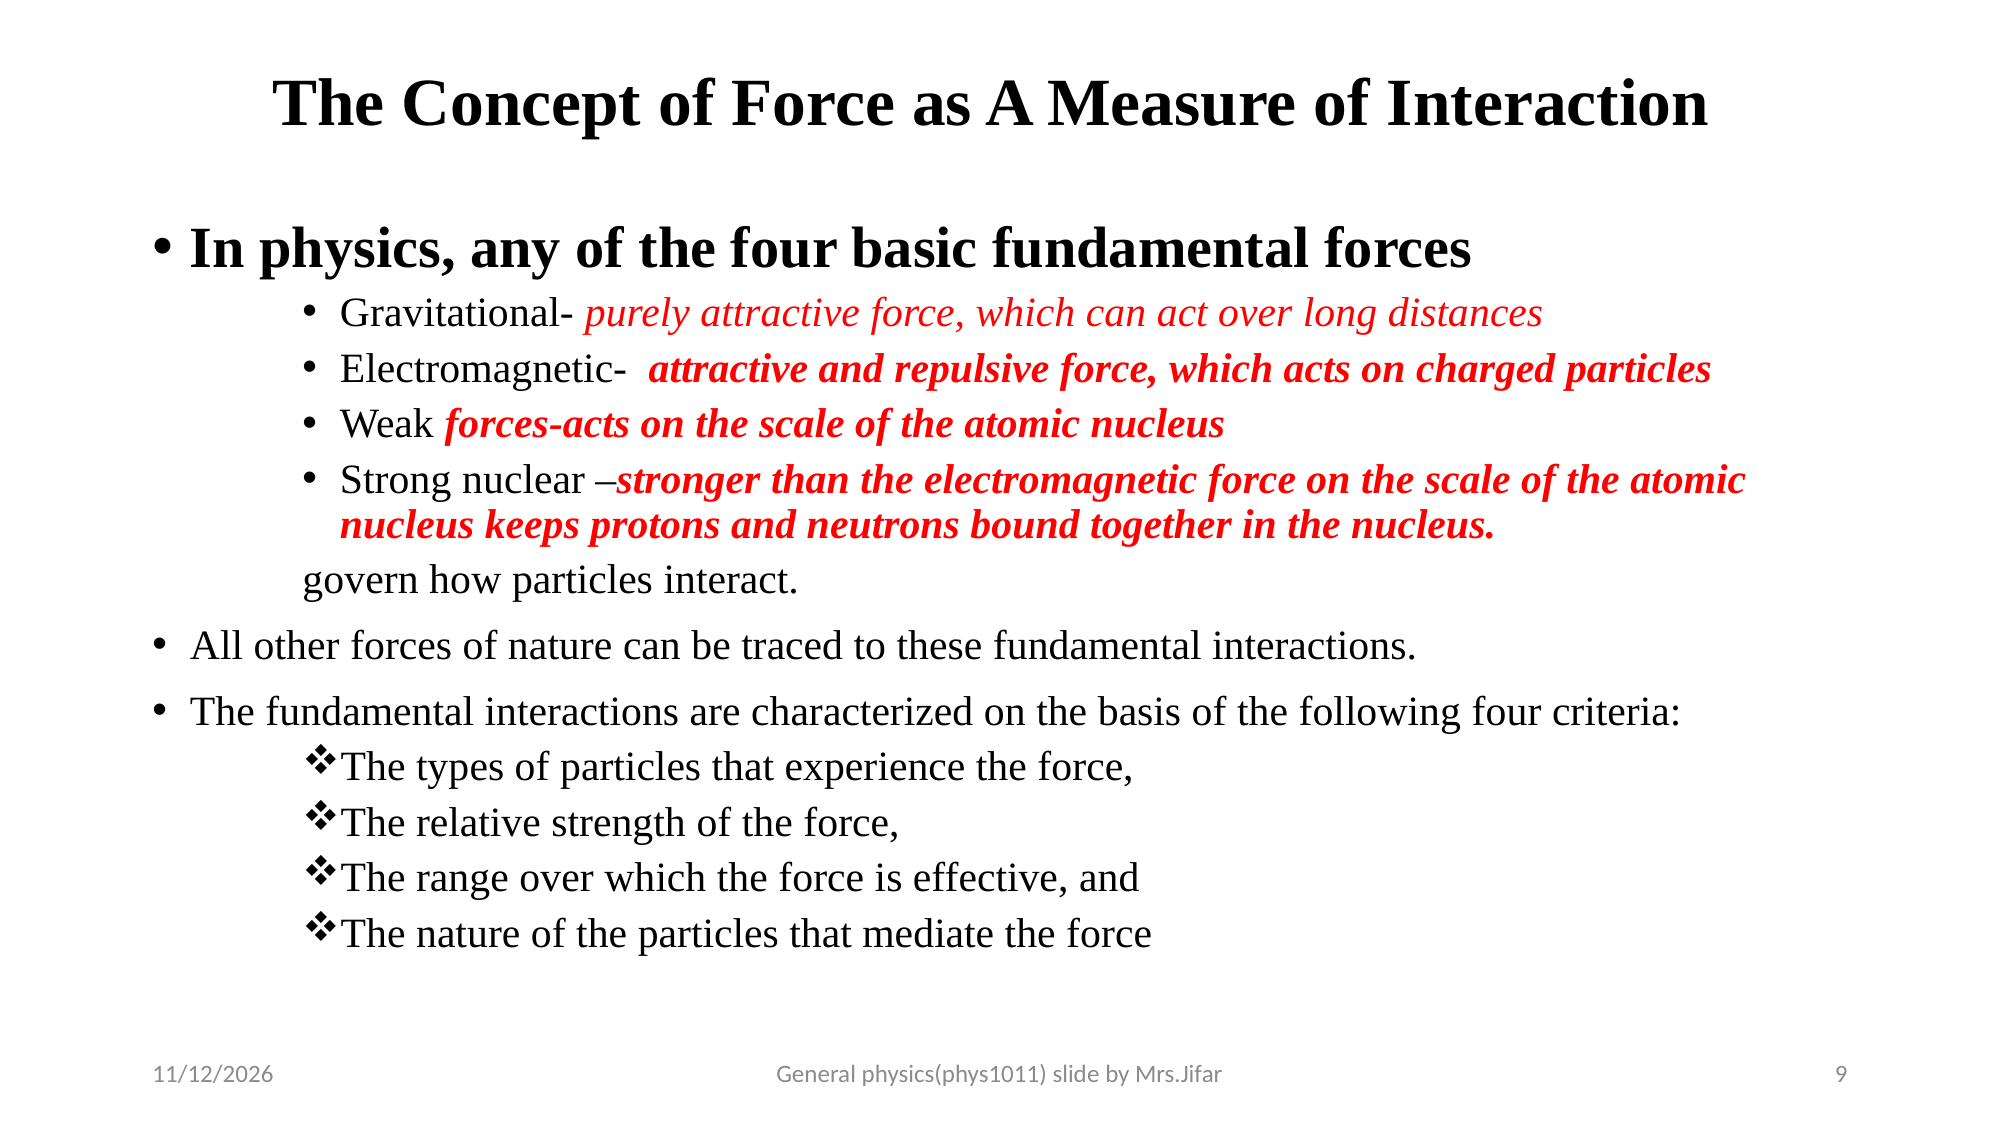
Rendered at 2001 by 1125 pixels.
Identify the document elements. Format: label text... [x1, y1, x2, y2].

slide_number 13-Jan-20 [137, 1042, 588, 1103]
list In physics, any of the four basic fundamental forces Gravitational- purely attractive force, which can act over long distances Electromagnetic- attractive and repulsive force, which acts on charged particles Weak forces-acts on the scale of the atomic nucleus Strong nuclear –stronger than the electromagnetic force on the scale of the atomic nucleus keeps protons and neutrons bound together in the nucleus. govern how particles interact. All other forces of nature can be traced to these fundamental interactions. The fundamental interactions are characterized on the basis of the following four criteria: The types of particles that experience the force, The relative strength of the force, The range over which the force is effective, and The nature of the particles that mediate the force [137, 210, 1863, 1014]
title The Concept of Force as A Measure of Interaction [137, 59, 1863, 148]
footer General physics(phys1011) slide by Mrs.Jifar [662, 1042, 1338, 1103]
slide_number 9 [1412, 1042, 1863, 1103]
